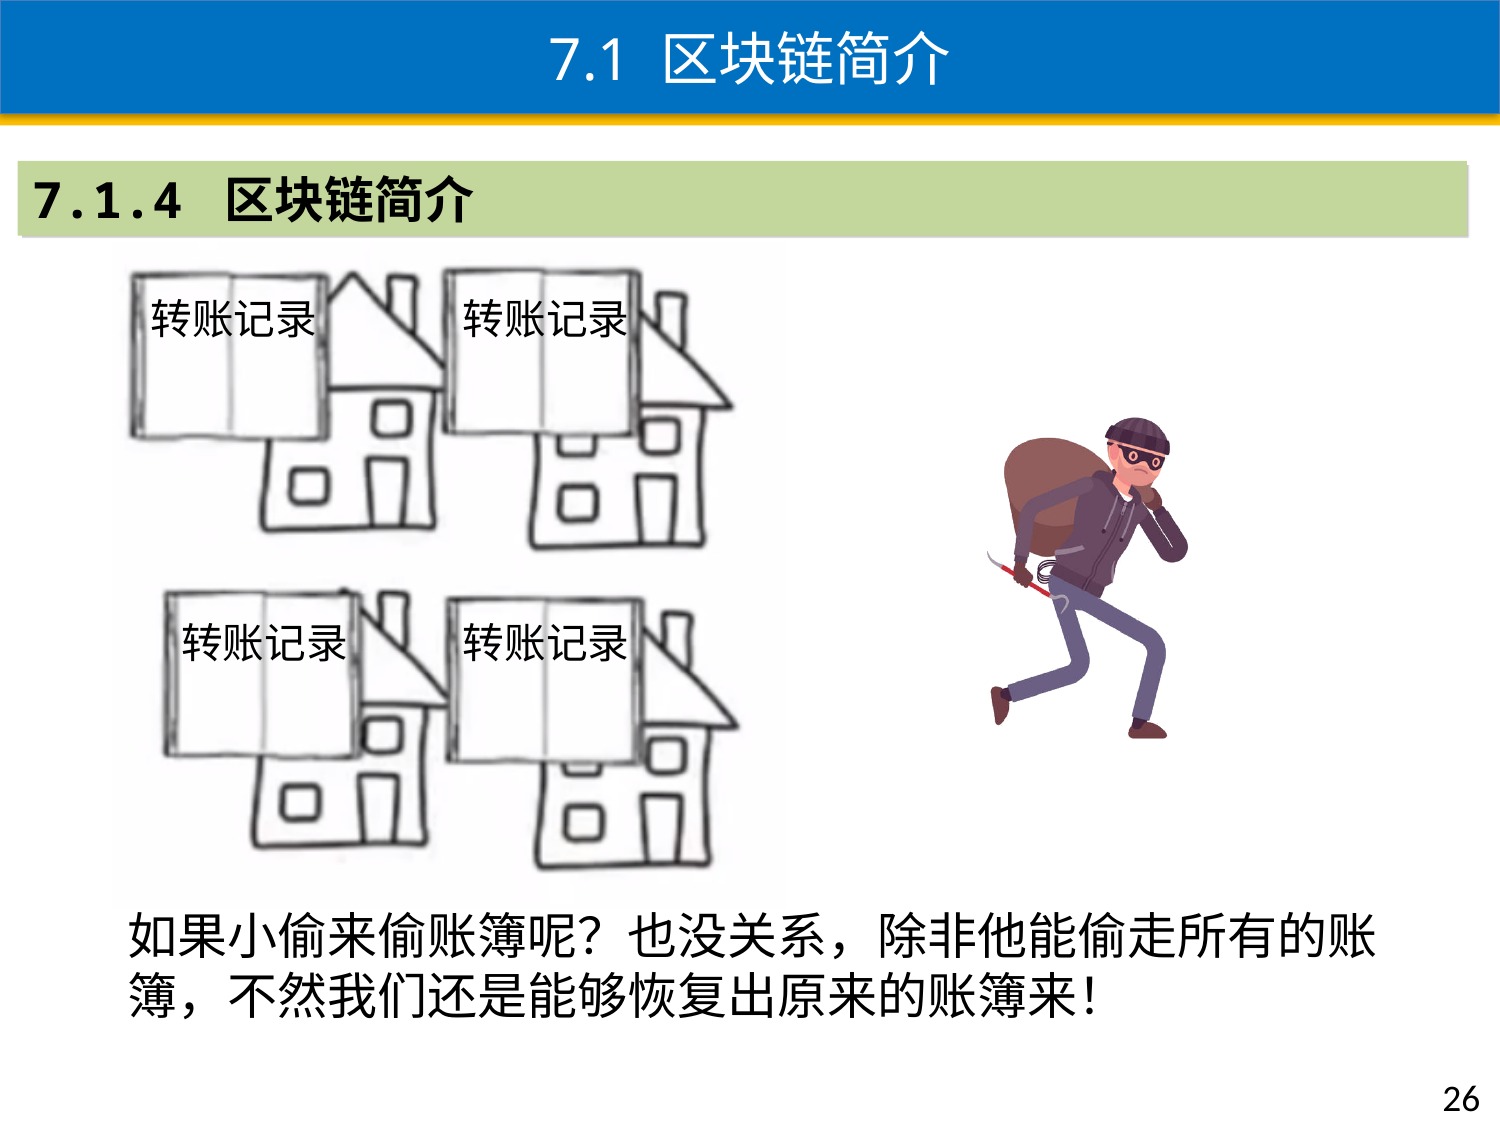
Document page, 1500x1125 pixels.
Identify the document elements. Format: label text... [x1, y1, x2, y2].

picture [926, 403, 1269, 746]
text_box 如果小偷来偷账簿呢？也没关系，除非他能偷走所有的账簿，不然我们还是能够恢复出原来的账簿来！ [112, 897, 1400, 1033]
text_box 26 [1427, 1066, 1499, 1125]
picture [112, 242, 787, 909]
text_box 7.1 区块链简介 [0, 0, 1500, 114]
text_box 7.1.4 区块链简介 [17, 160, 1467, 236]
